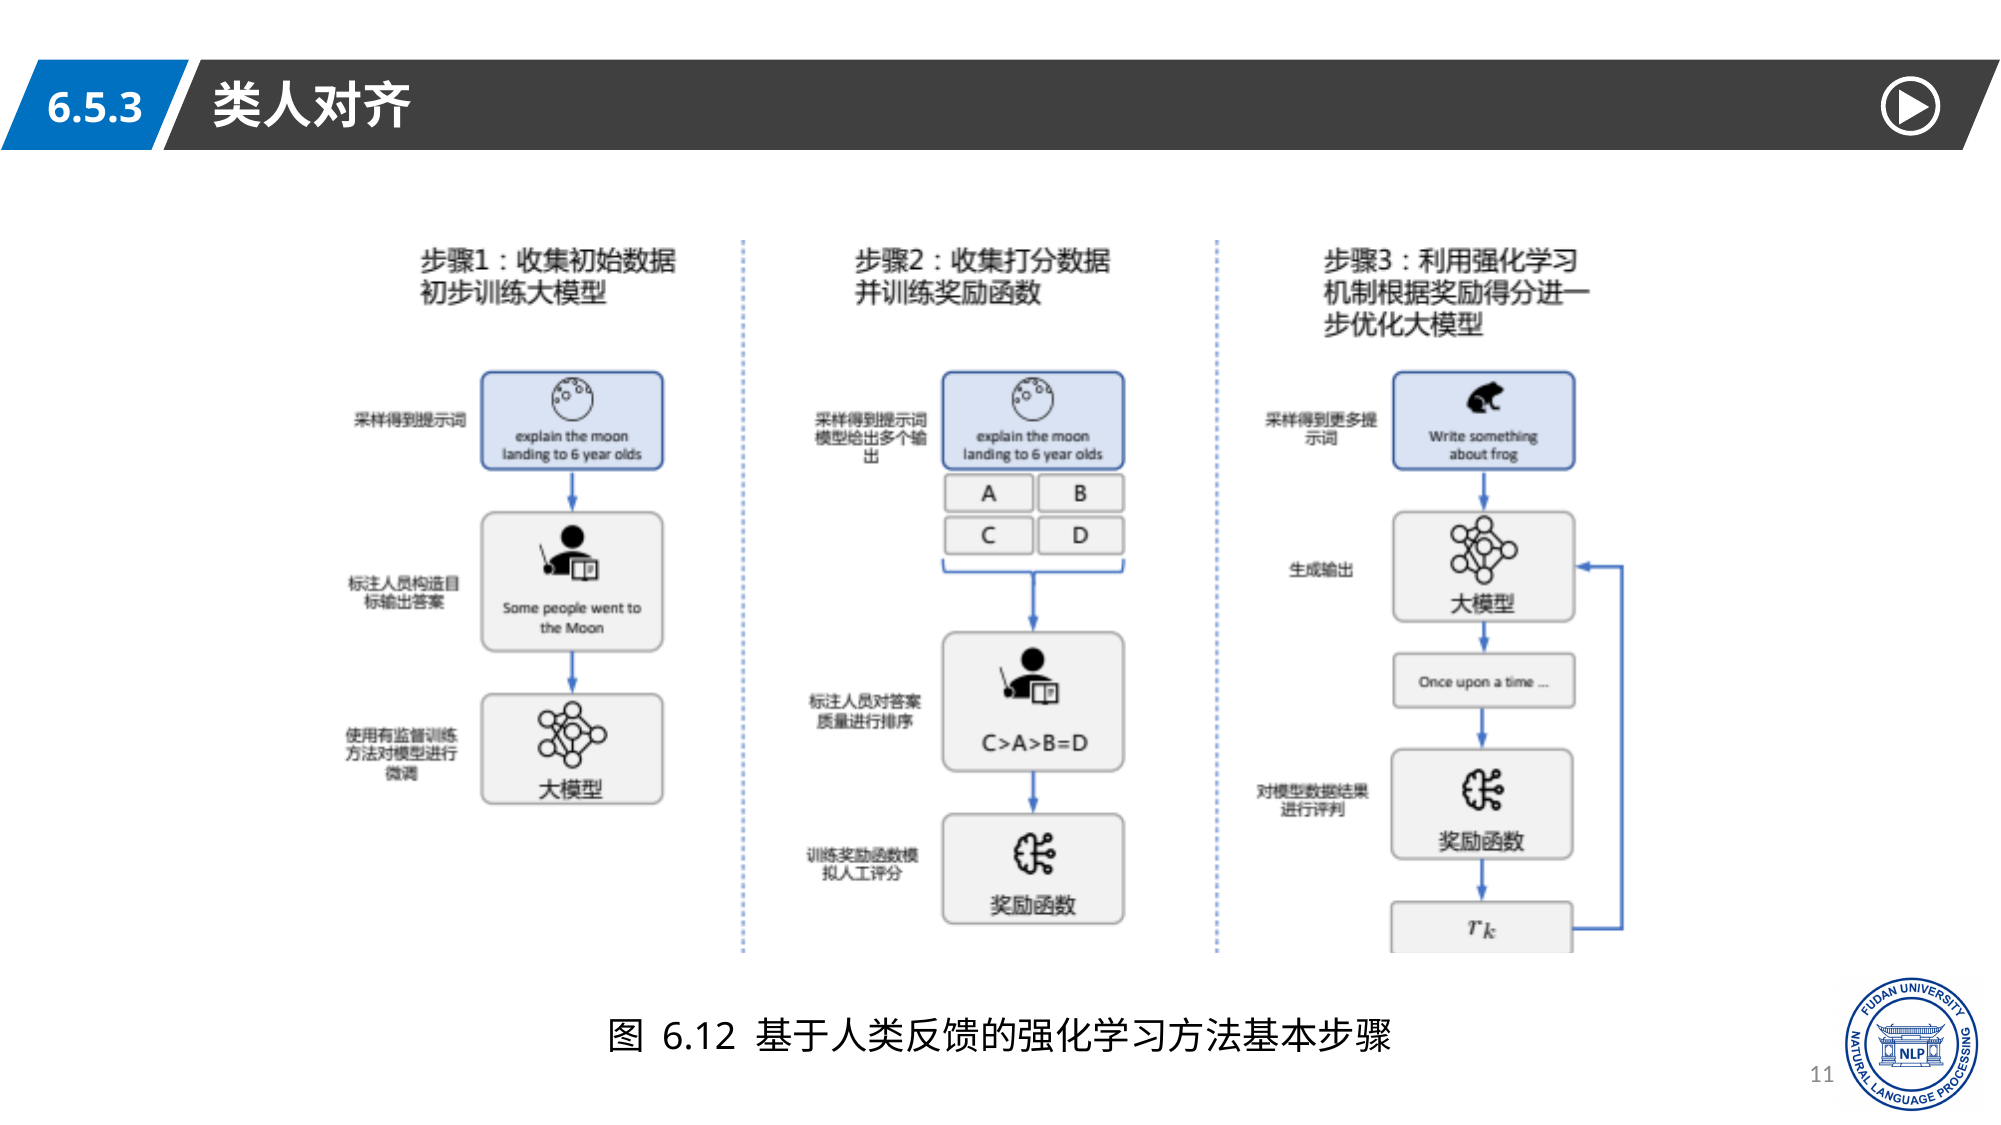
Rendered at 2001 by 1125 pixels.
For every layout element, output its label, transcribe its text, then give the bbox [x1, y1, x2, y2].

text_box [1, 89, 157, 150]
text_box [163, 59, 2000, 150]
text_box [32, 59, 189, 120]
text_box 类人对齐 [198, 66, 428, 142]
text_box 图 6.12 基于人类反馈的强化学习方法基本步骤 [500, 1004, 1500, 1065]
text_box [1883, 78, 1939, 134]
picture [1834, 972, 1985, 1117]
picture [327, 240, 1679, 953]
text_box 6.5.3 [26, 73, 164, 138]
slide_number 118 [1412, 1042, 1863, 1103]
